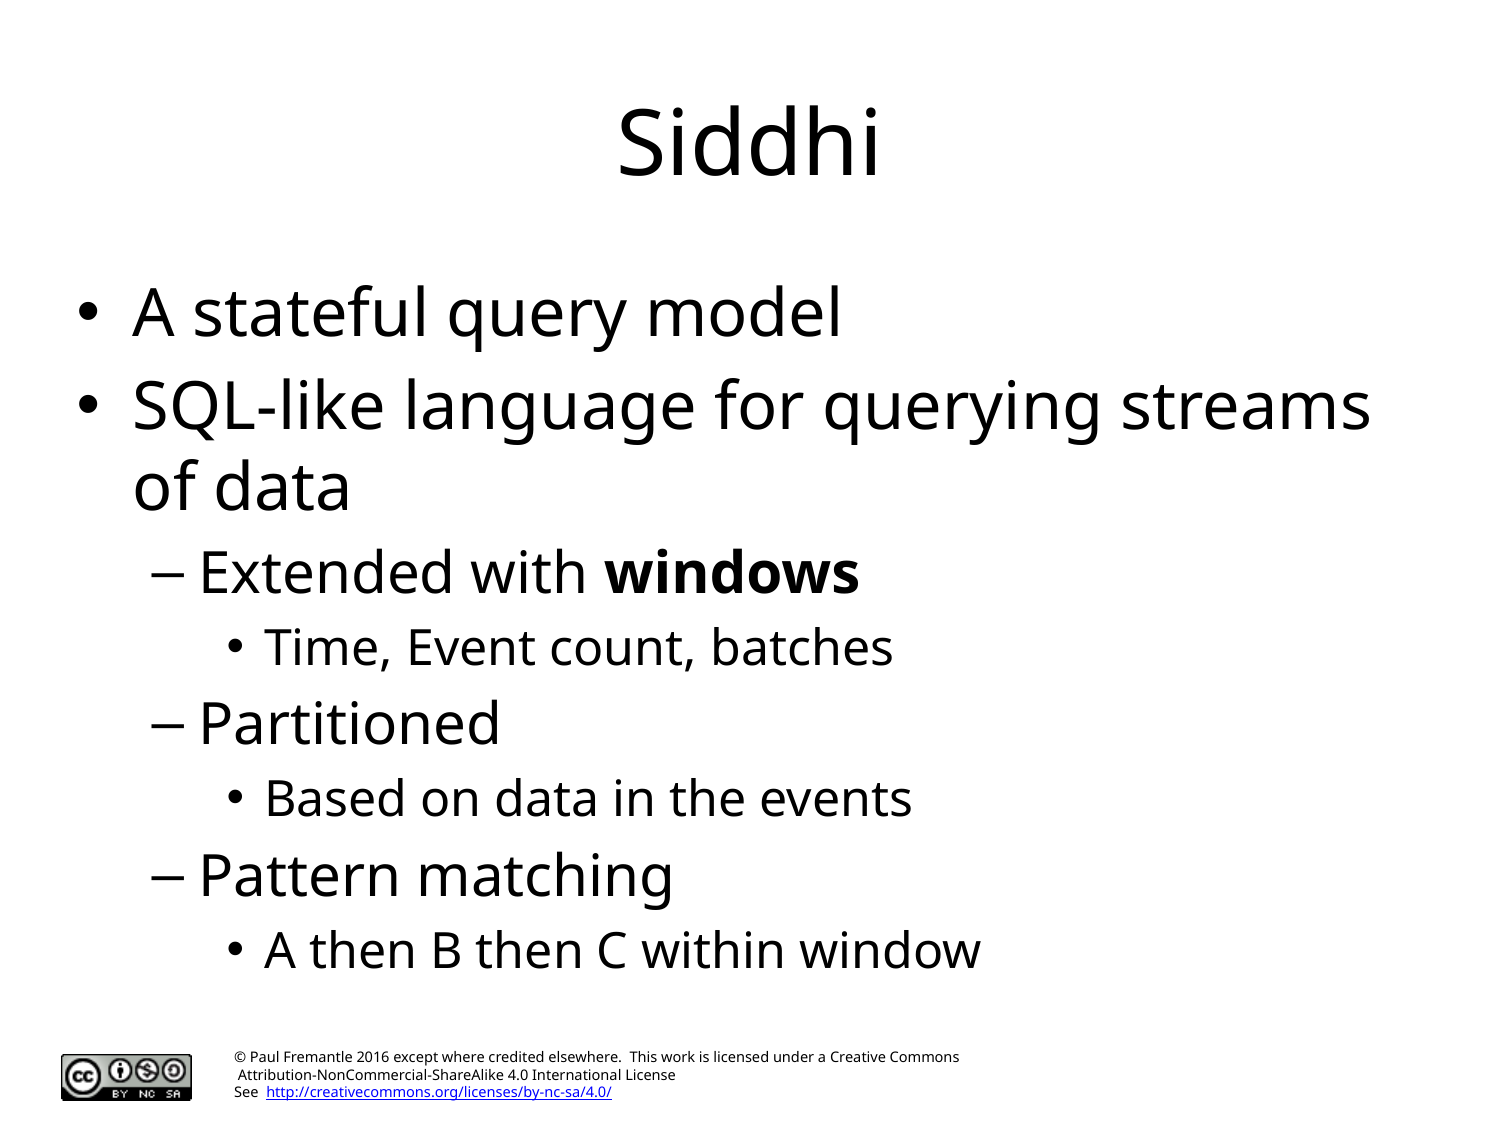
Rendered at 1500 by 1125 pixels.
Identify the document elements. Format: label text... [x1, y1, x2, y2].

picture [61, 1054, 192, 1101]
title Siddhi [75, 45, 1425, 233]
list A stateful query model SQL-like language for querying streams of data Extended with windows Time, Event count, batches Partitioned Based on data in the events Pattern matching A then B then C within window [61, 262, 1412, 1005]
